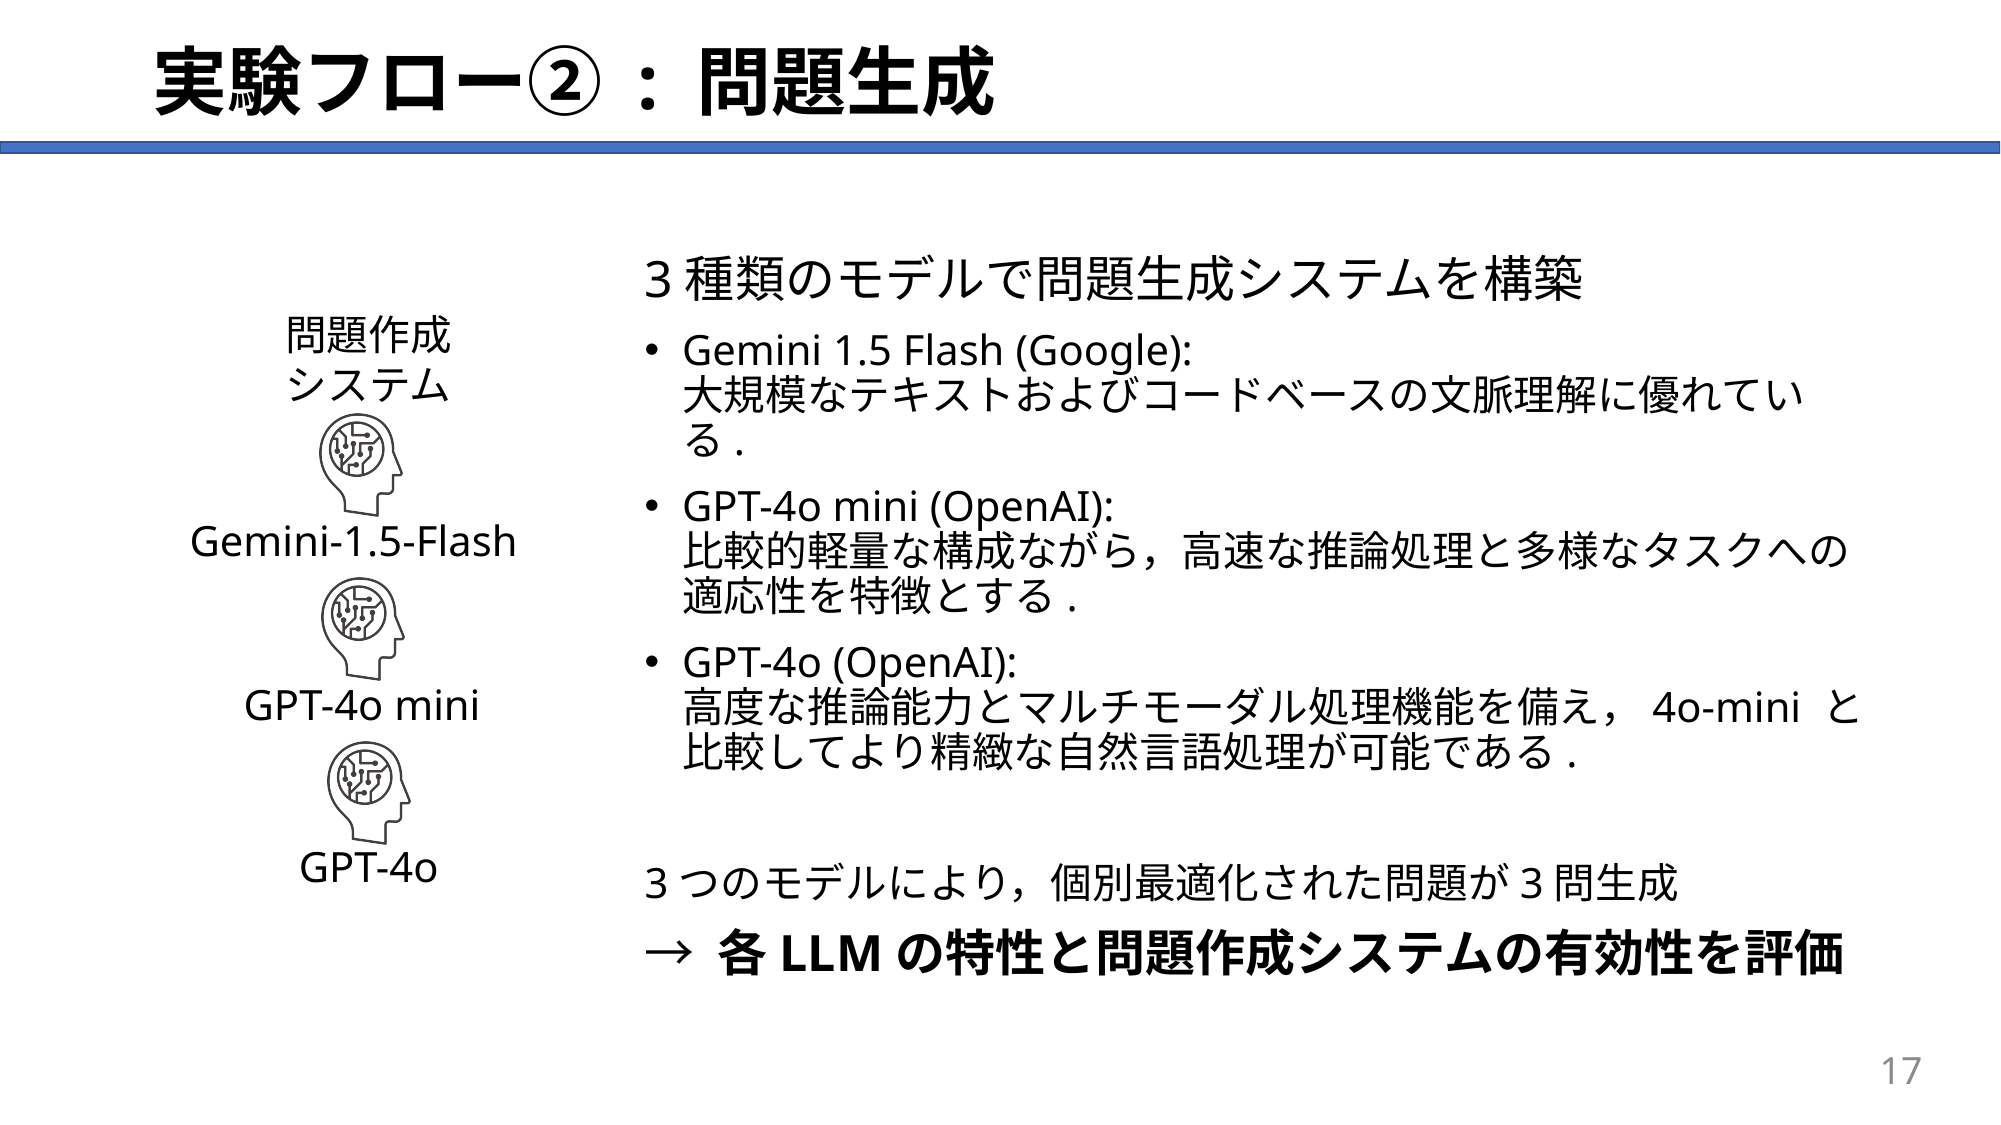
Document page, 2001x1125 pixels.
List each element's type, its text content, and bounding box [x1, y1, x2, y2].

list 3種類のモデルで問題生成システムを構築 Gemini 1.5 Flash (Google): 大規模なテキストおよびコードベースの文脈理解に優れている. GPT-4o mini (OpenAI): 比較的軽量な構成ながら，高速な推論処理と多様なタスクへの適応性を特徴とする. GPT-4o (OpenAI): 高度な推論能力とマルチモーダル処理機能を備え，4o-mini と比較してより精緻な自然言語処理が可能である. 3つのモデルにより，個別最適化された問題が3問生成 → 各LLMの特性と問題作成システムの有効性を評価 [629, 247, 1881, 1023]
text_box 問題作成 システム [266, 301, 471, 413]
slide_number 17 [1487, 1042, 1938, 1103]
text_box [137, 413, 585, 900]
title 実験フロー② : 問題生成 [137, 11, 1863, 160]
